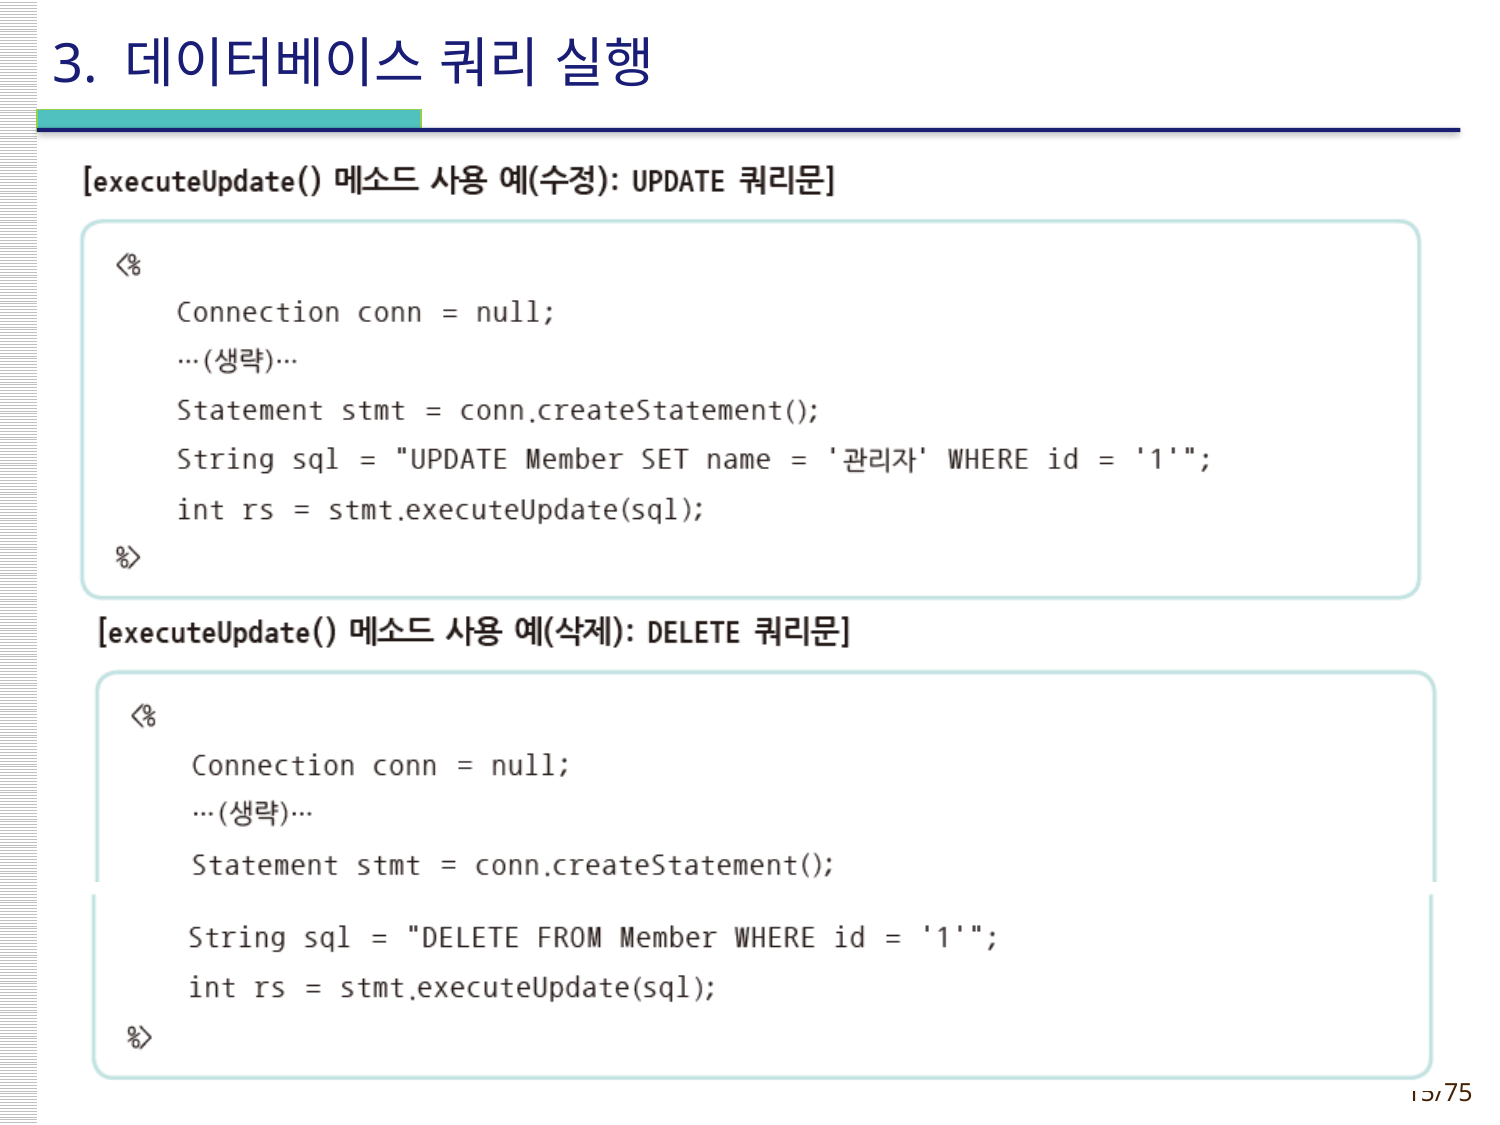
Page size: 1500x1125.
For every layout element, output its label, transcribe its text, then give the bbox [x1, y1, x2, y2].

picture [70, 152, 1430, 614]
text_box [83, 612, 1447, 1091]
title 3. 데이터베이스 쿼리 실행 [37, 13, 1278, 109]
